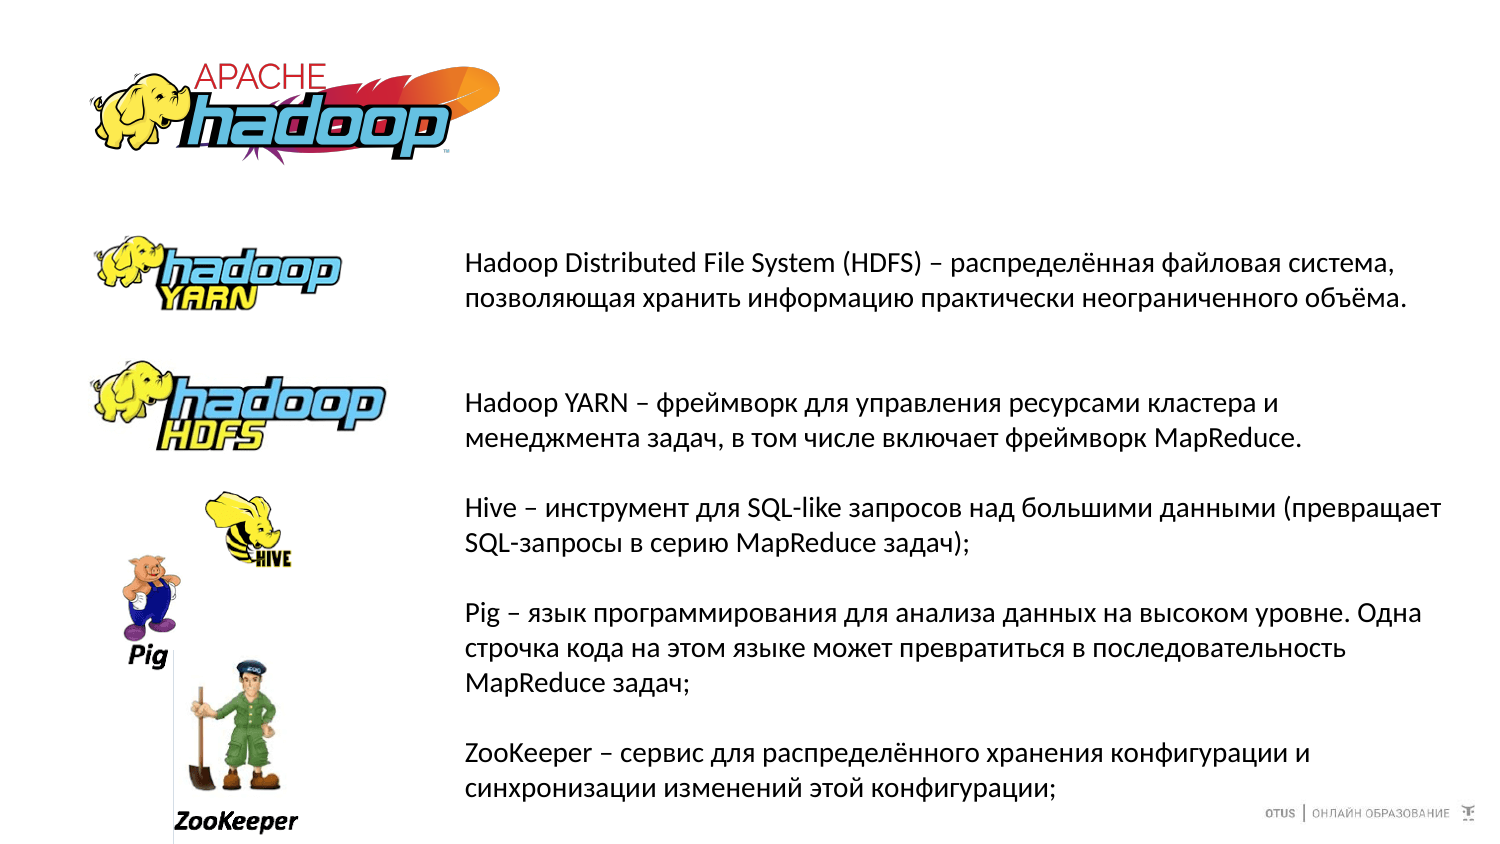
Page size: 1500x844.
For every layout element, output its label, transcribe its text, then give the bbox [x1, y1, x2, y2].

picture [49, 222, 378, 326]
text_box Hadoop Distributed File System (HDFS) – распределённая файловая система, позволяющая хранить информацию практически неограниченного объёма. Hadoop YARN – фреймворк для управления ресурсами кластера и менеджмента задач, в том числе включает фреймворк MapReduce. Hive – инструмент для SQL-like запросов над большими данными (превращает SQL-запросы в серию MapReduce задач); Pig – язык программирования для анализа данных на высоком уровне. Одна строчка кода на этом языке может превратиться в последовательность MapReduce задач; ZooKeeper – сервис для распределённого хранения конфигурации и синхронизации изменений этой конфигурации; [450, 236, 1475, 811]
picture [1262, 811, 1475, 825]
picture [74, 46, 517, 180]
picture [110, 460, 300, 844]
picture [74, 349, 403, 454]
